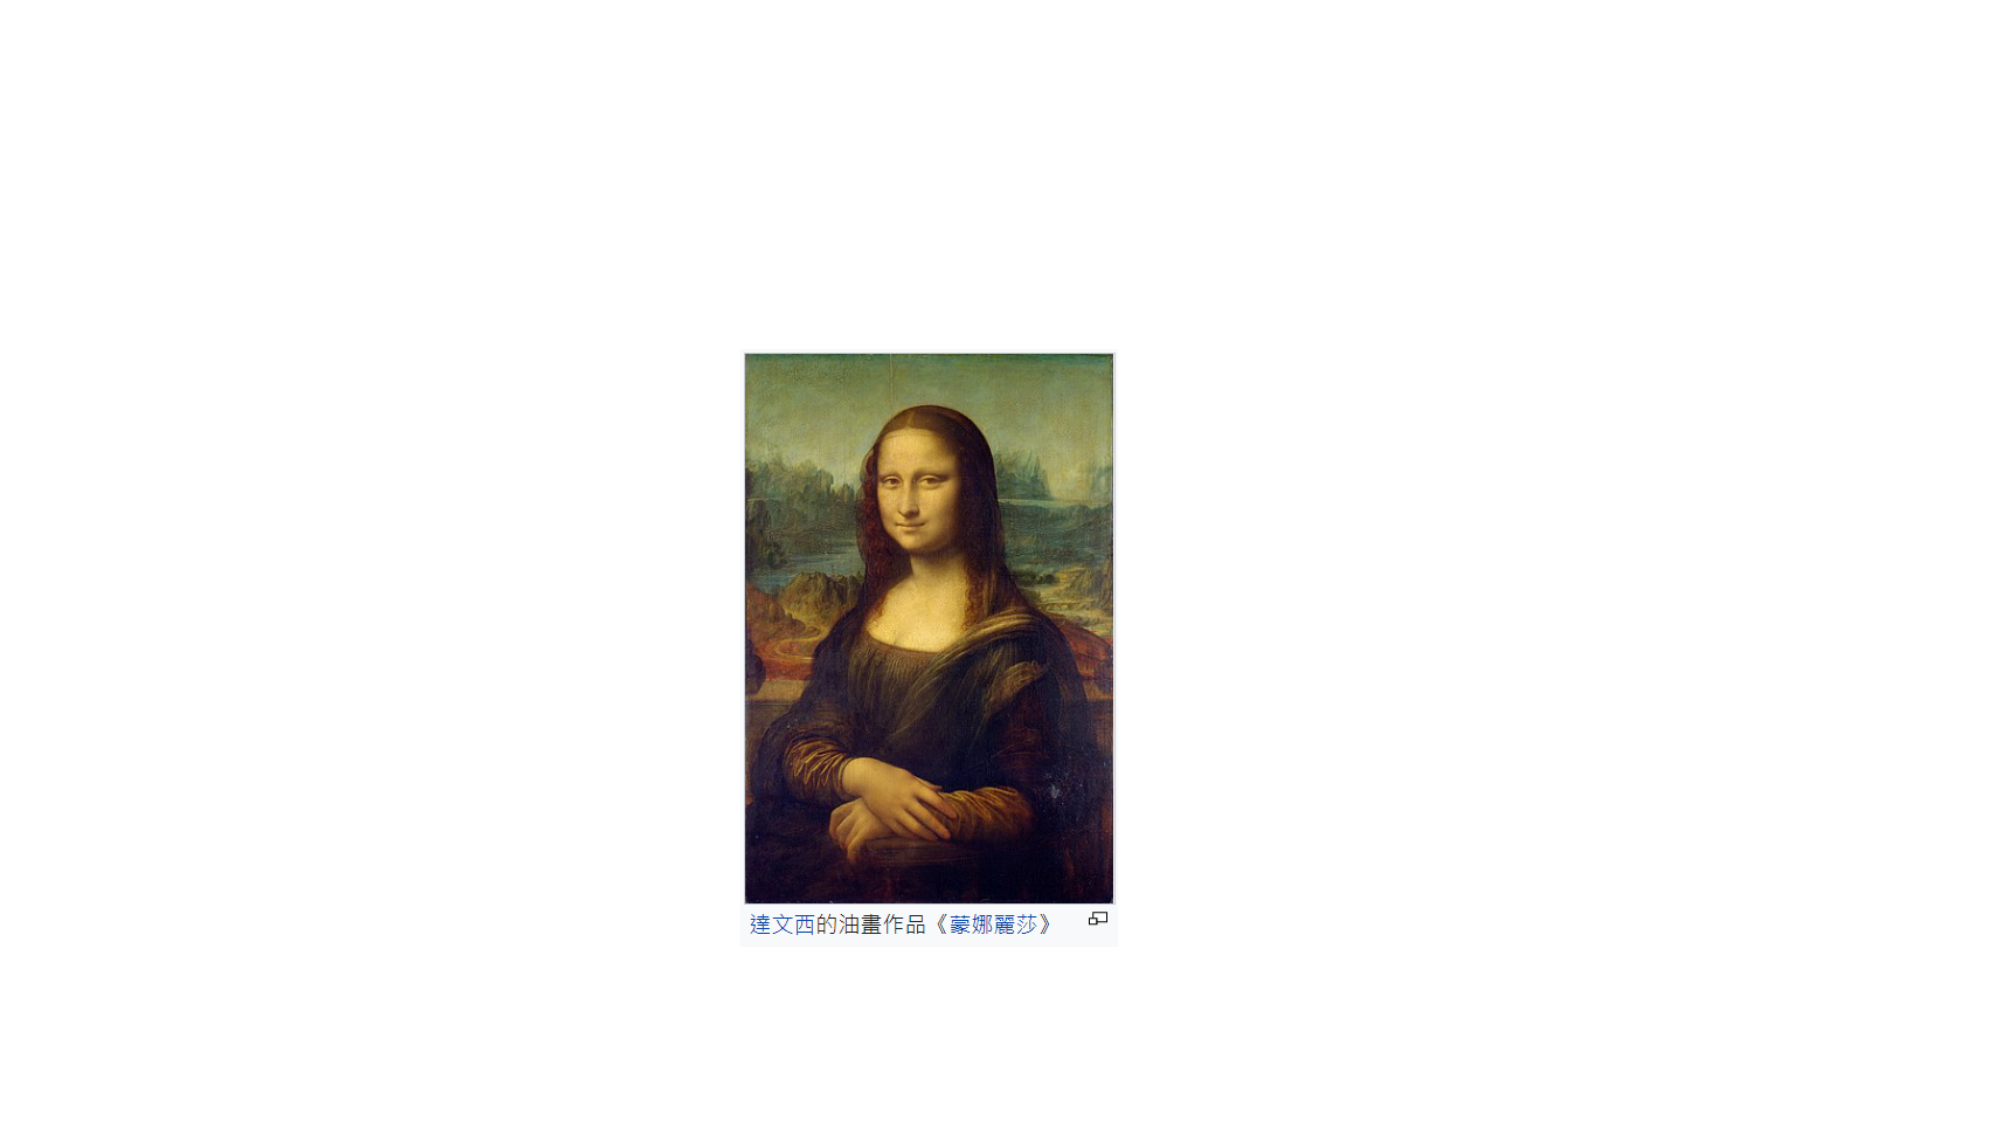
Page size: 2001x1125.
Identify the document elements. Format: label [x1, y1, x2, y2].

picture [740, 349, 1119, 947]
